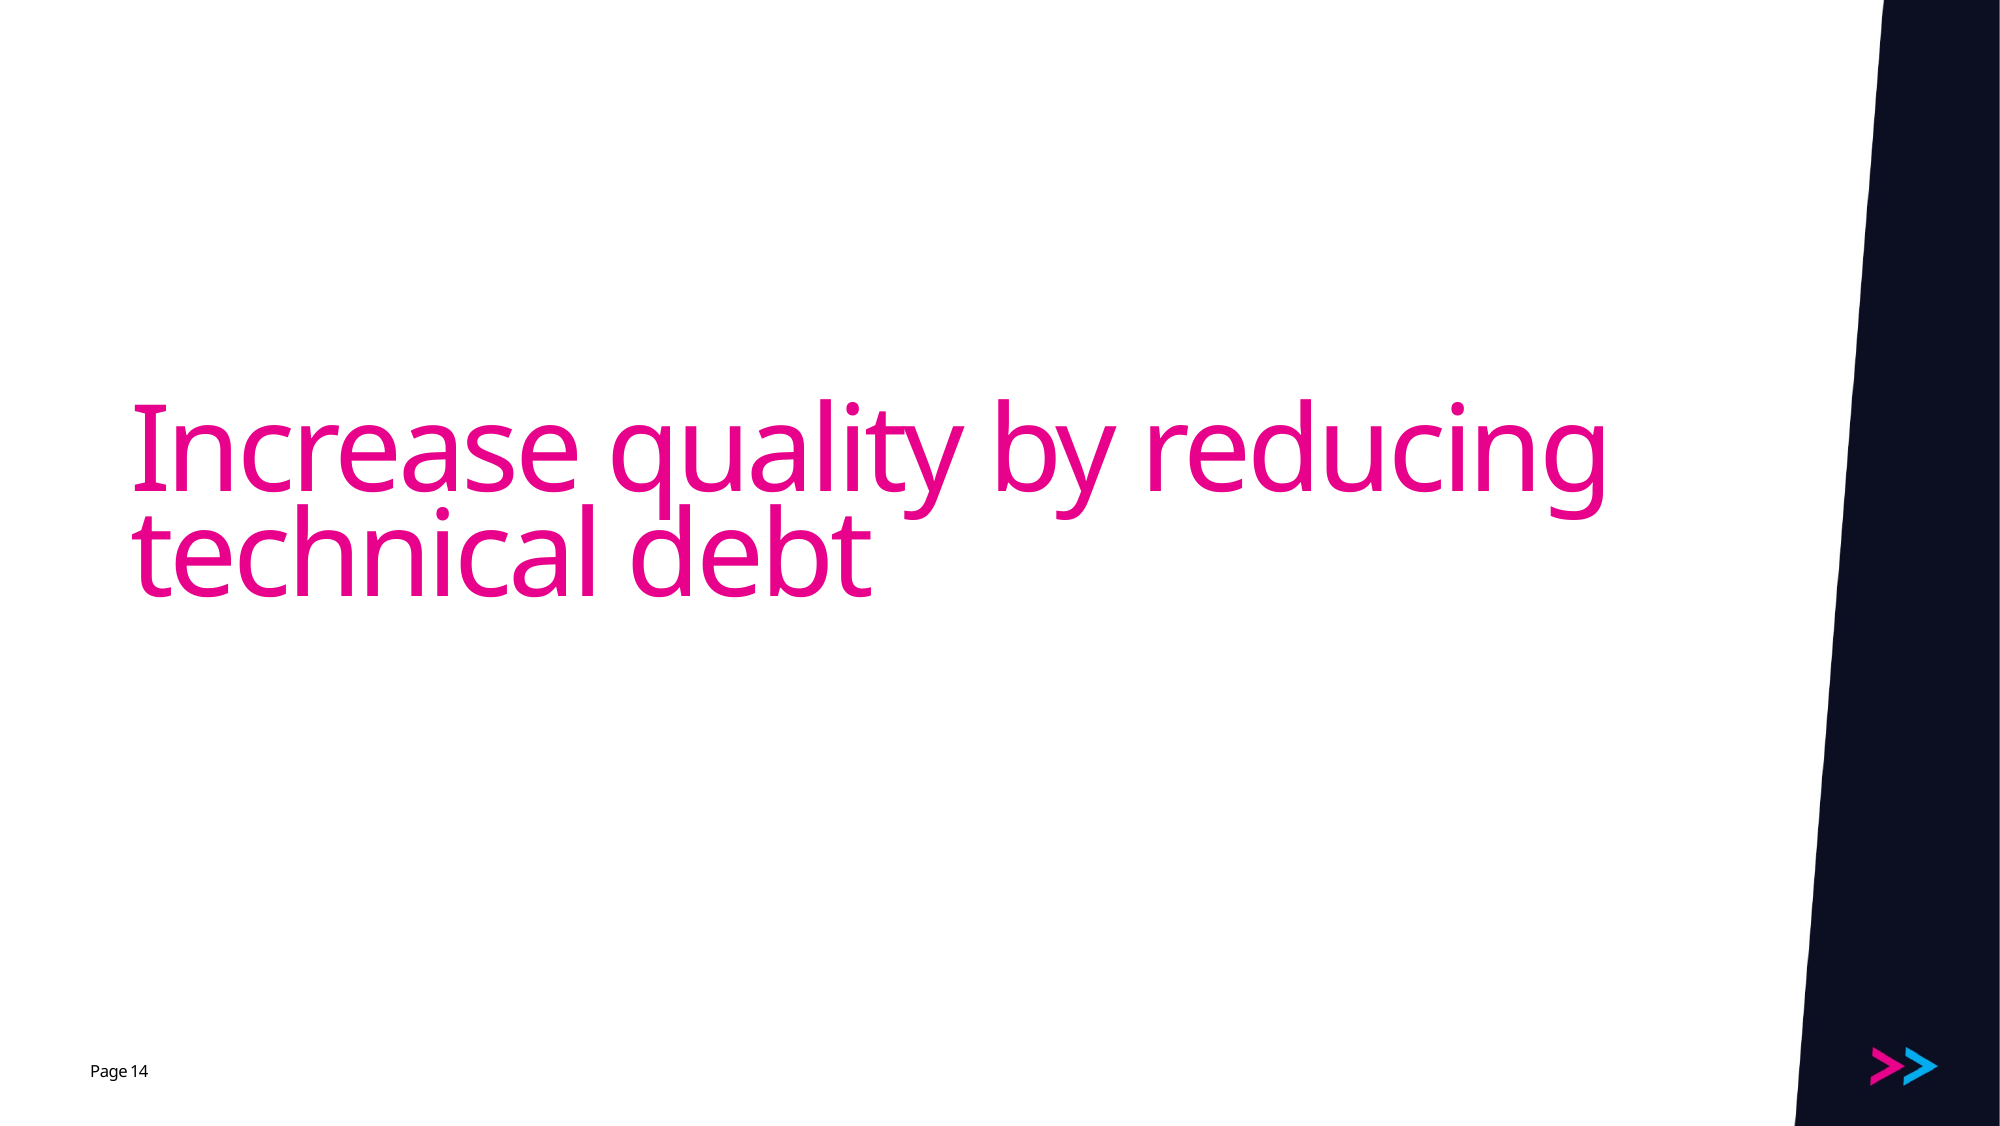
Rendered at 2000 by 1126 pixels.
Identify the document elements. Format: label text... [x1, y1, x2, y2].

title Increase quality by reducing technical debt [130, 432, 1779, 621]
picture [0, 0, 2000, 1126]
slide_number 14 [130, 1061, 166, 1113]
